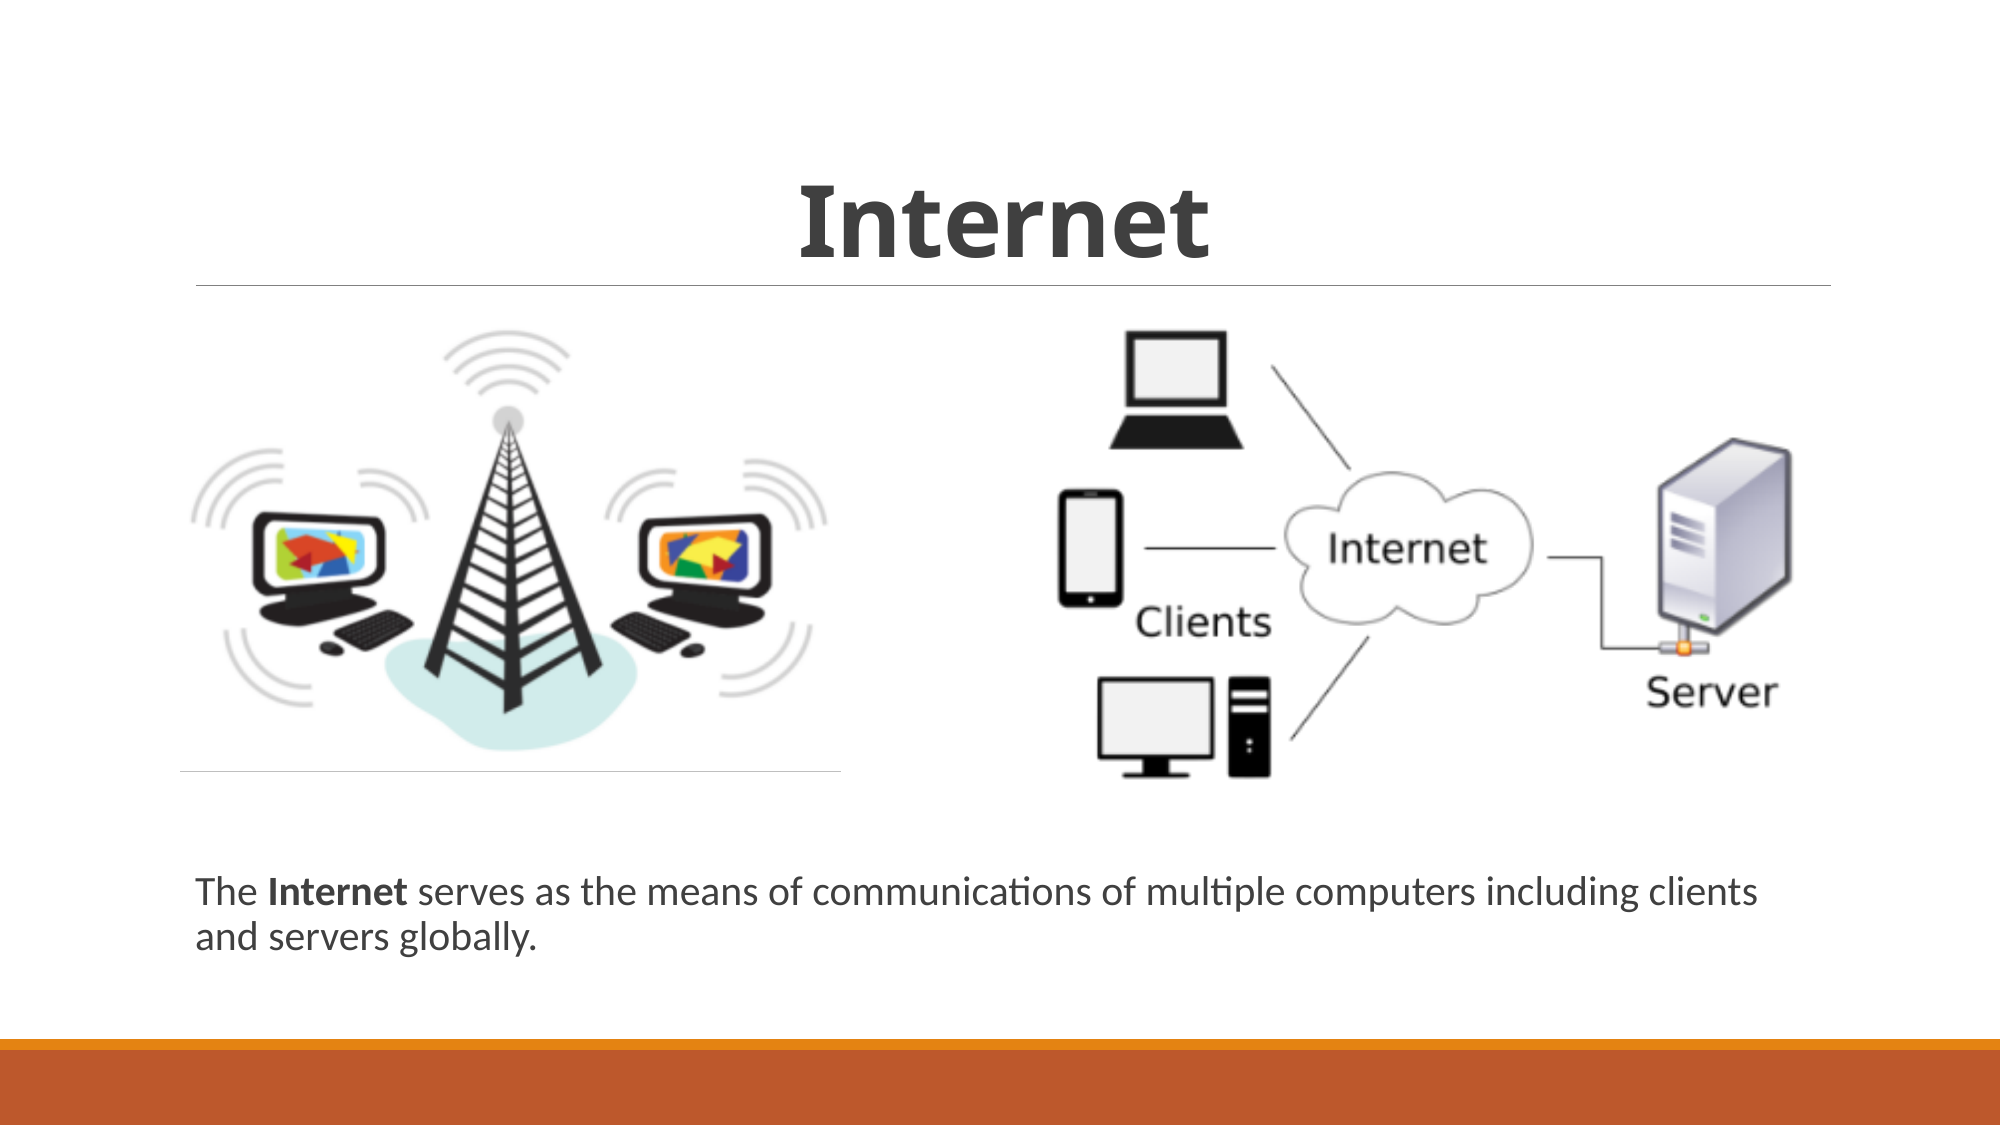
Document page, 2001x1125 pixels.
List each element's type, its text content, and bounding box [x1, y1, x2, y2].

picture [179, 311, 842, 774]
picture [989, 296, 1831, 802]
title Internet [180, 47, 1830, 285]
list The Internet serves as the means of communications of multiple computers including clients and servers globally. [180, 861, 1830, 969]
